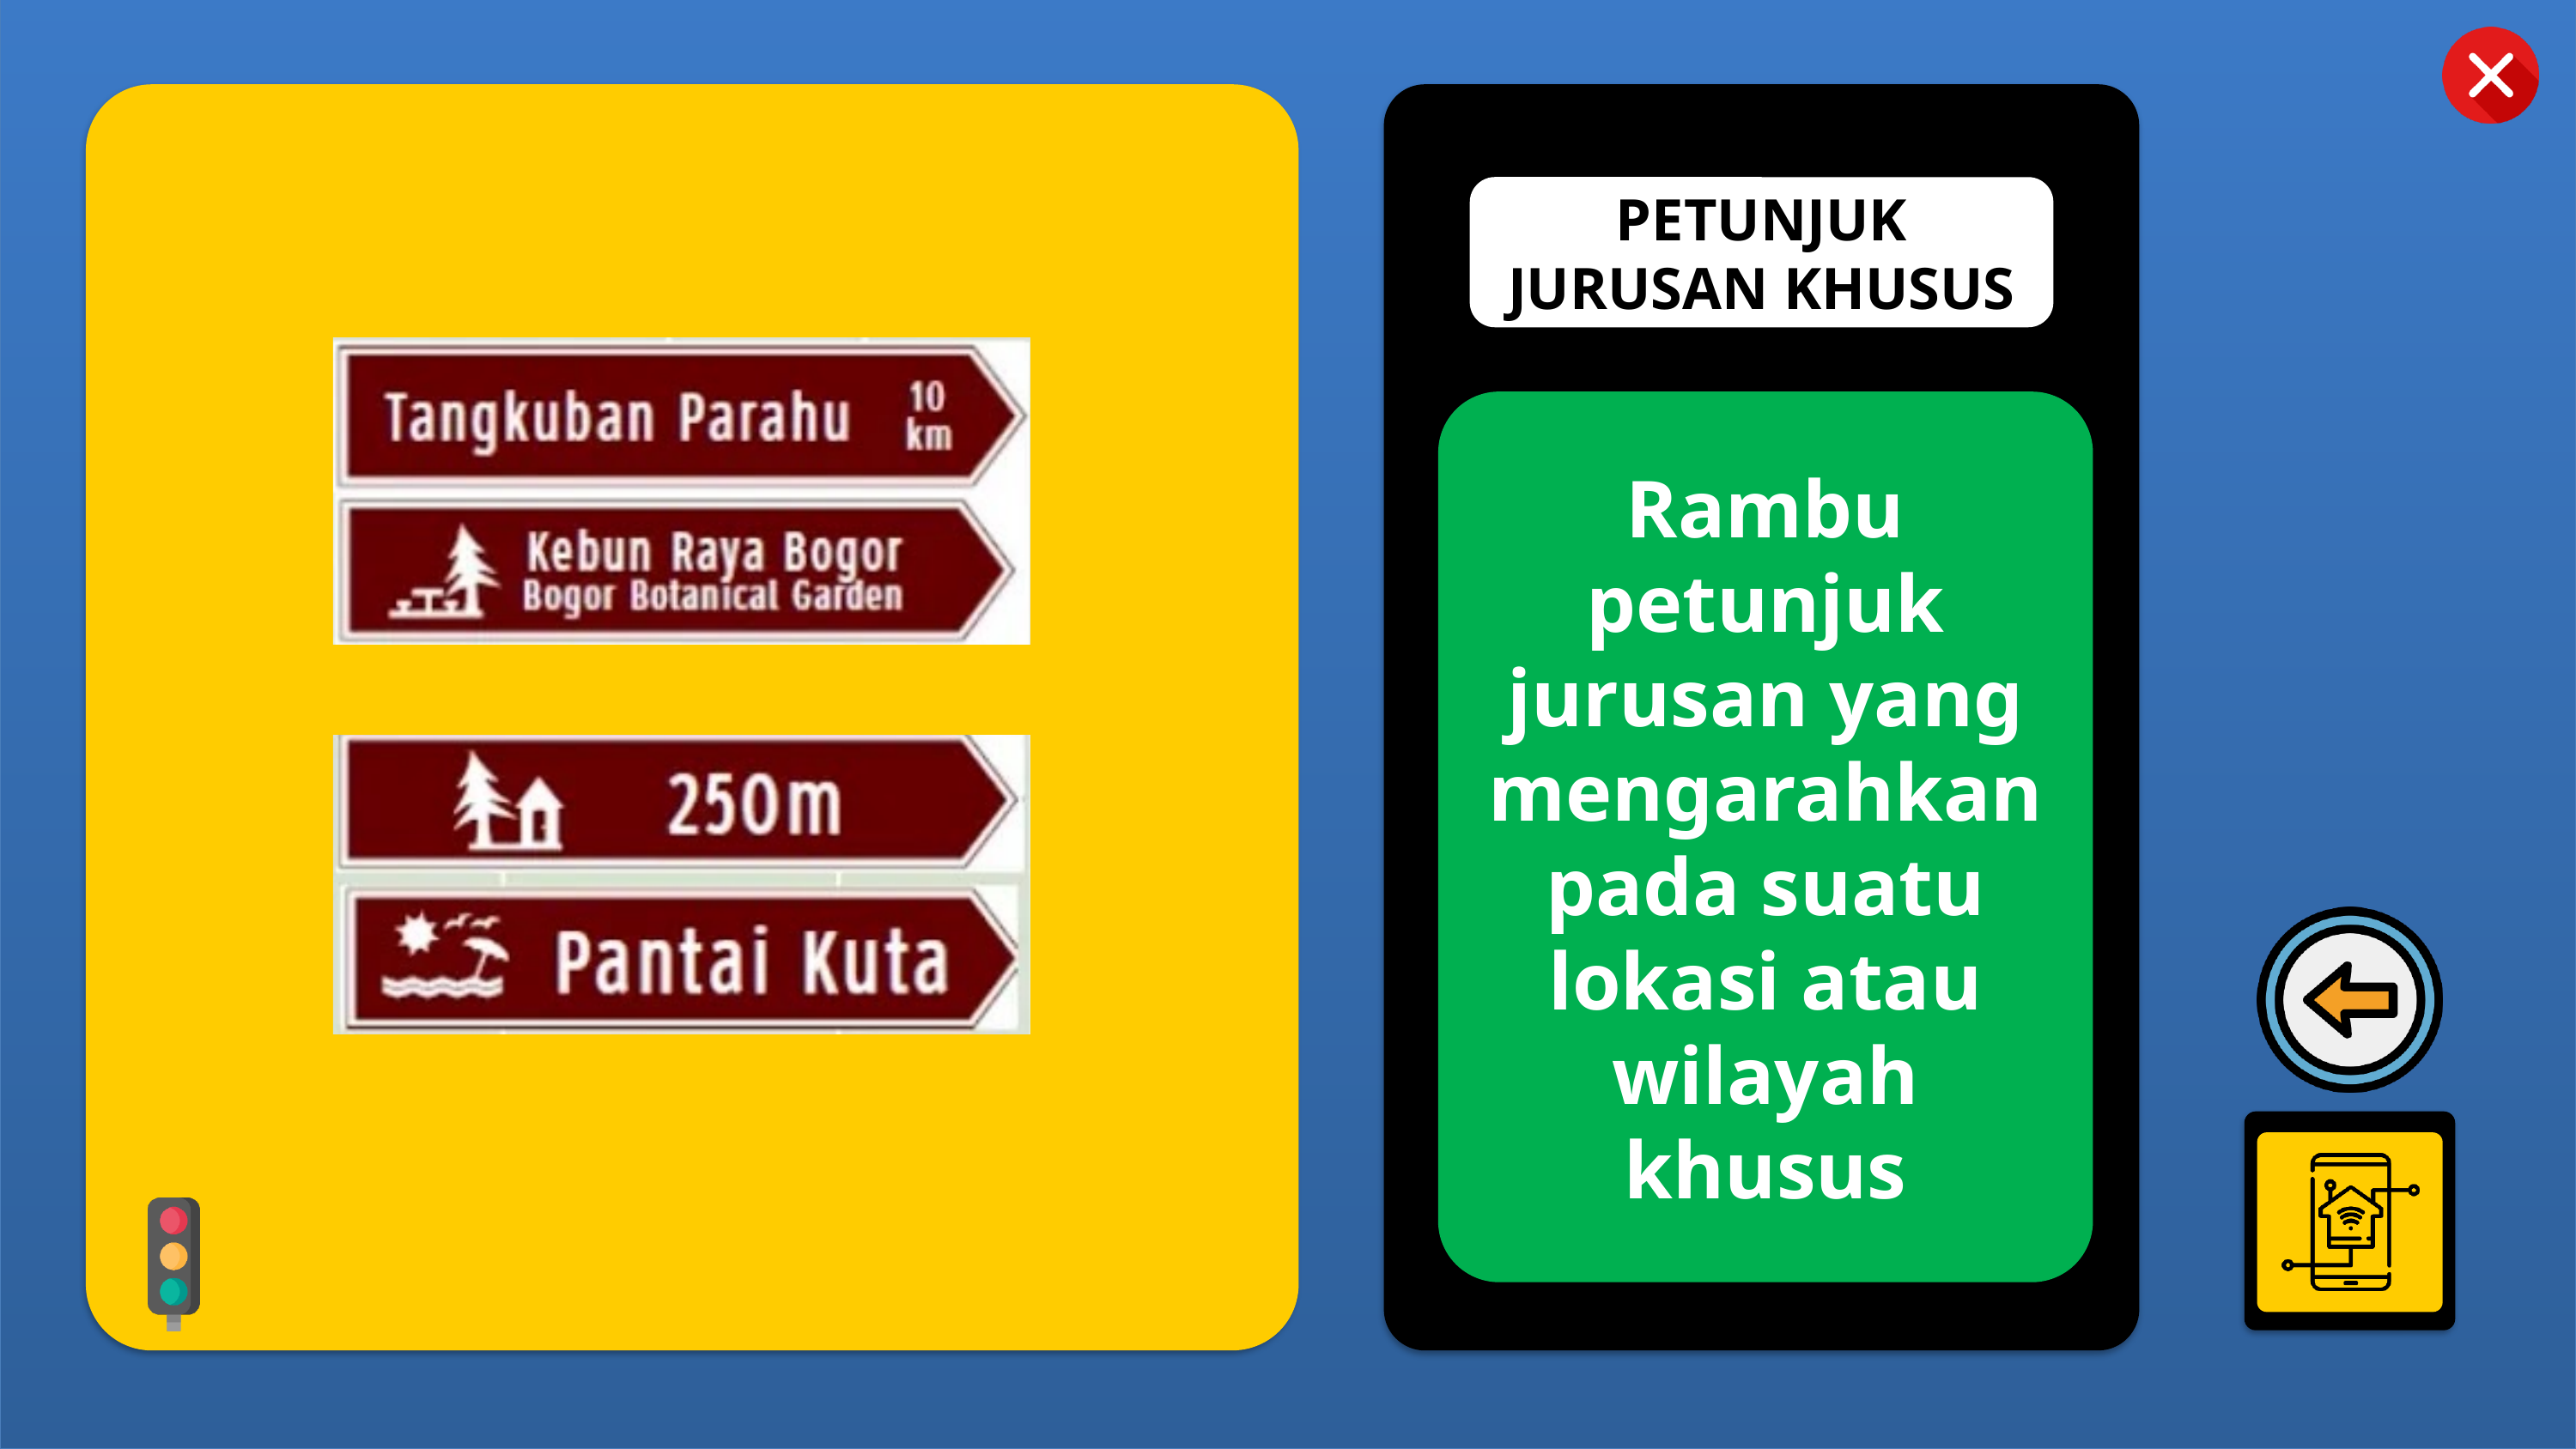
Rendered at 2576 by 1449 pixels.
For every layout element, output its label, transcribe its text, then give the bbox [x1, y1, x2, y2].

picture [332, 734, 1031, 1034]
picture [106, 1197, 240, 1331]
text_box [1382, 82, 2142, 1353]
text_box PETUNJUK JURUSAN KHUSUS [1467, 175, 2056, 330]
picture [332, 337, 1031, 645]
text_box [0, 0, 2576, 1449]
picture [2442, 26, 2540, 124]
picture [2257, 906, 2443, 1093]
text_box [83, 82, 1301, 1353]
text_box Rambu petunjuk jurusan yang mengarahkan pada suatu lokasi atau wilayah khusus [1436, 390, 2095, 1284]
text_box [2244, 1111, 2456, 1331]
